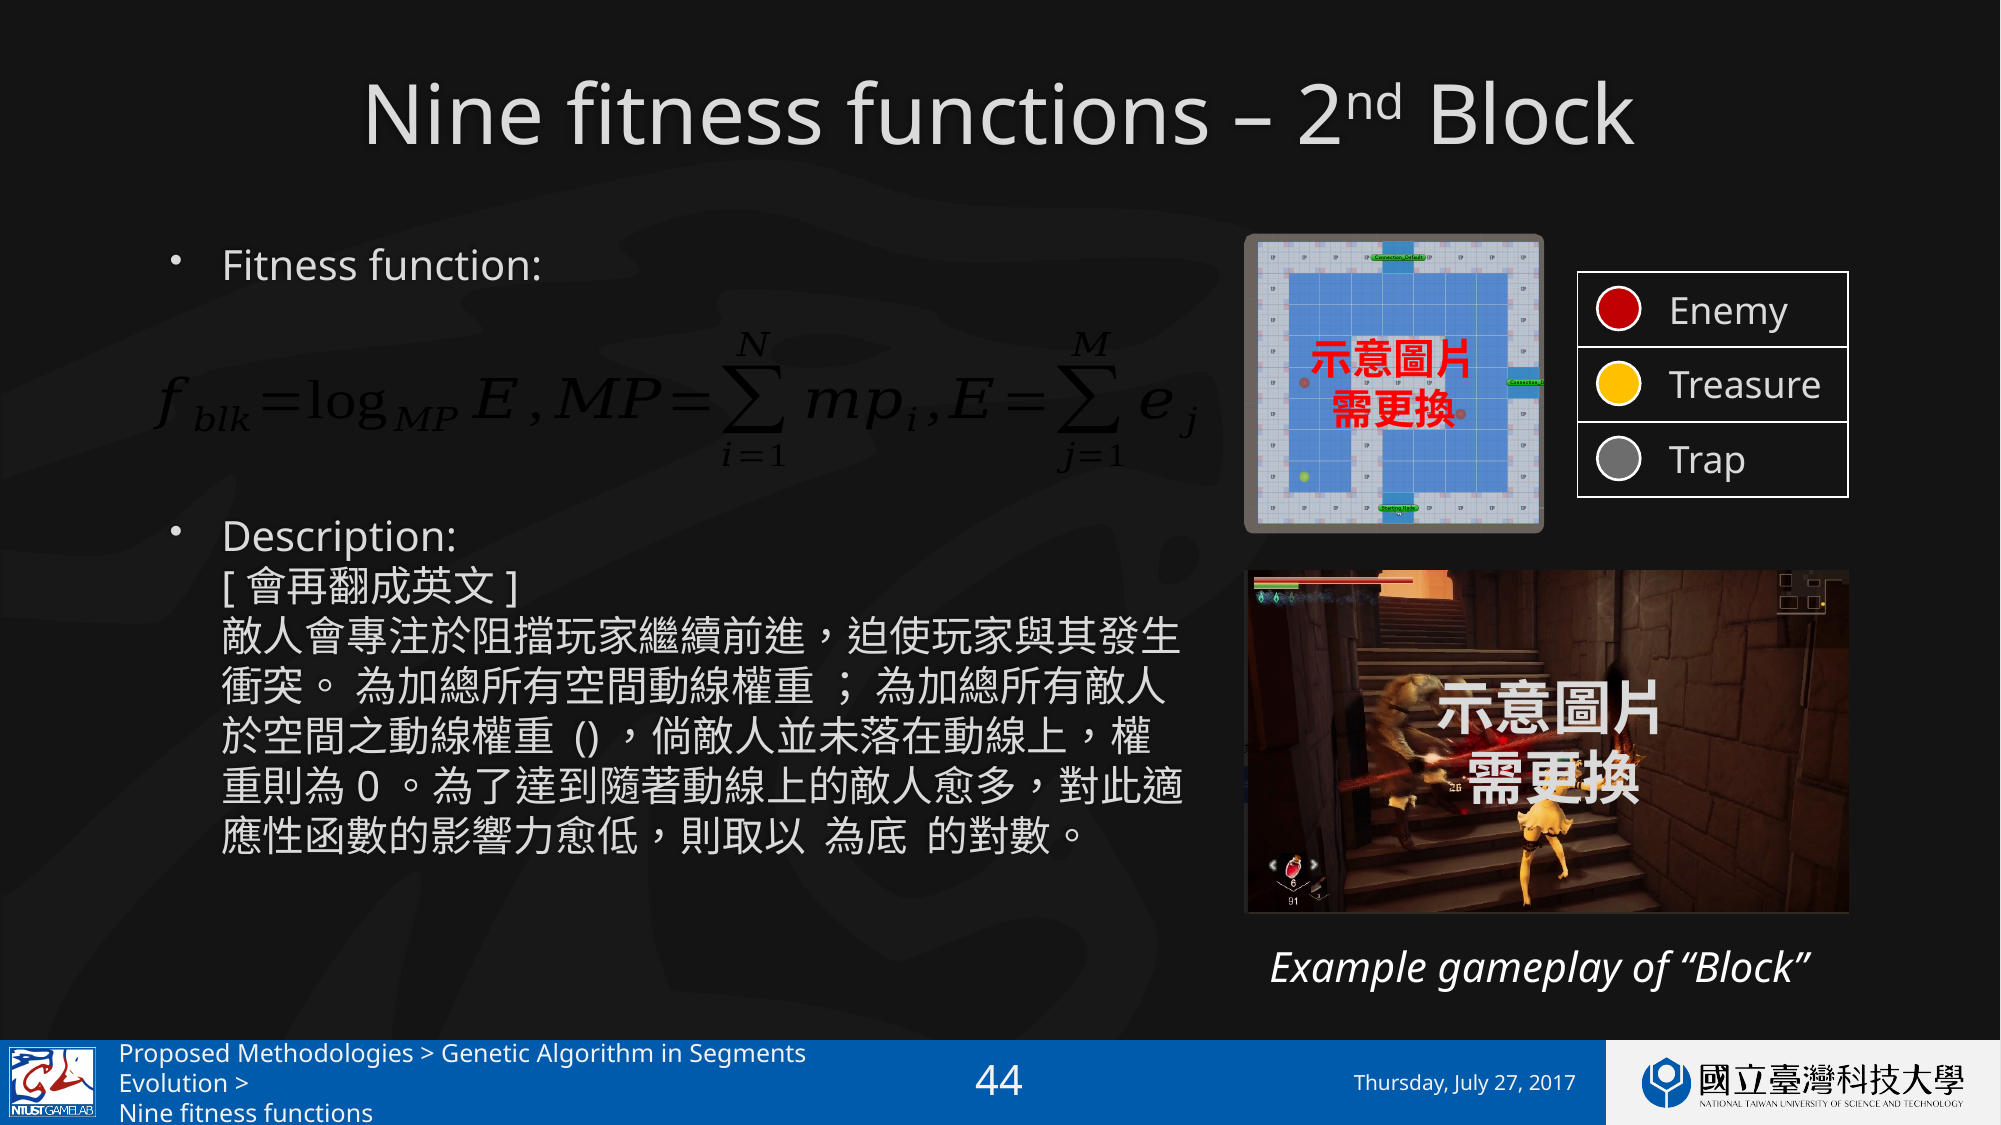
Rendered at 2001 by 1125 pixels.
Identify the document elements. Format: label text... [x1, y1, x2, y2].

table_cell [1578, 423, 1654, 496]
table_cell Treasure [1654, 348, 1847, 421]
table_header Enemy [1654, 273, 1847, 346]
picture [9, 1047, 96, 1117]
footer Proposed Methodologies > Genetic Algorithm in Segments Evolution > Nine fitness functions [103, 1052, 918, 1113]
table_header [1578, 273, 1654, 346]
table_cell [1578, 348, 1654, 421]
text_box [1595, 285, 1642, 332]
text_box [1595, 435, 1642, 482]
slide_number 44 [937, 1052, 1061, 1113]
table_cell Trap [1654, 423, 1847, 496]
title Nine fitness functions – 2nd Block [149, 44, 1849, 179]
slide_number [1081, 1052, 1591, 1113]
text_box [1595, 360, 1642, 407]
text_box Example gameplay of “Block” [1181, 933, 1897, 999]
picture [0, 0, 2000, 1125]
